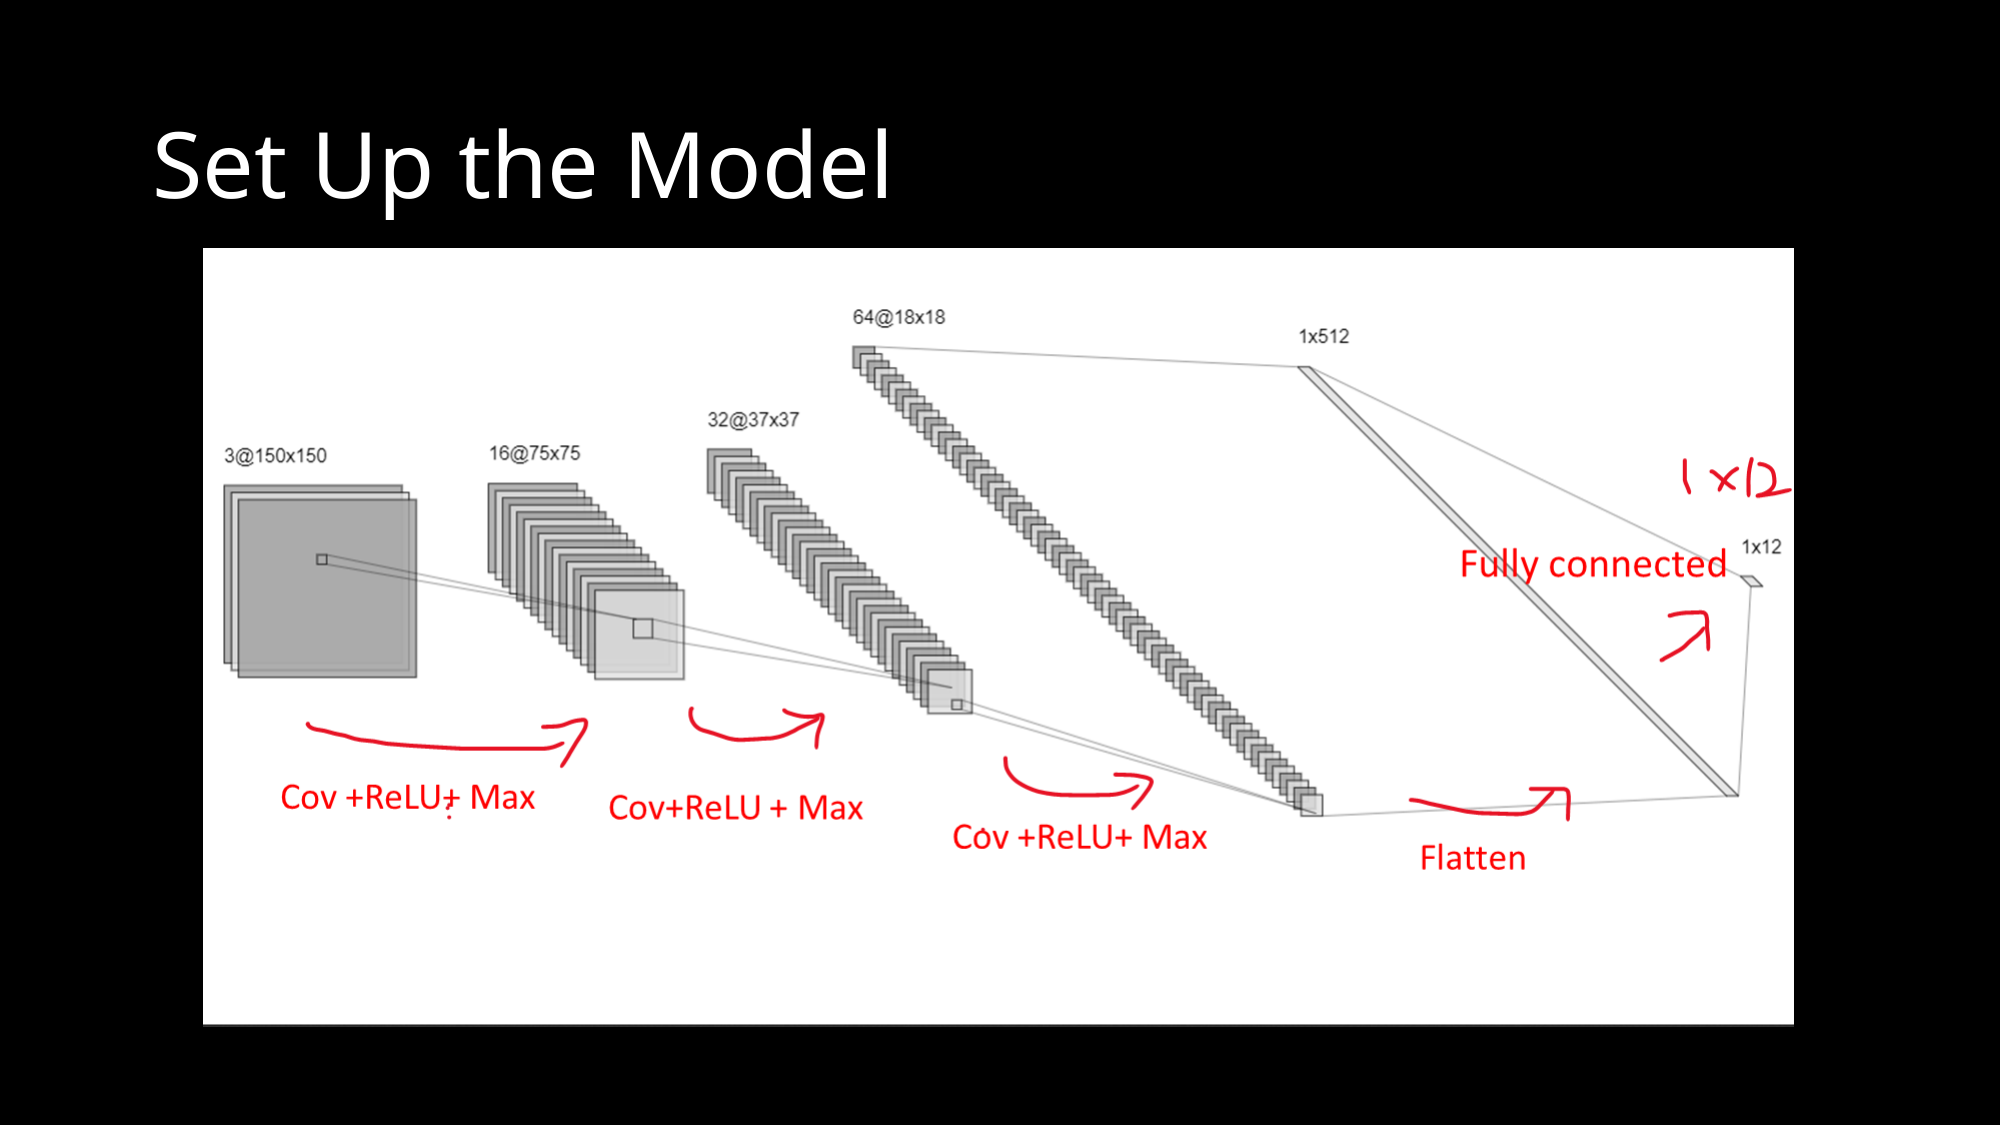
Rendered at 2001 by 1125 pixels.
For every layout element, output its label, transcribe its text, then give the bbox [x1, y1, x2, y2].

title Set Up the Model [137, 59, 1863, 278]
picture [203, 248, 1797, 1027]
